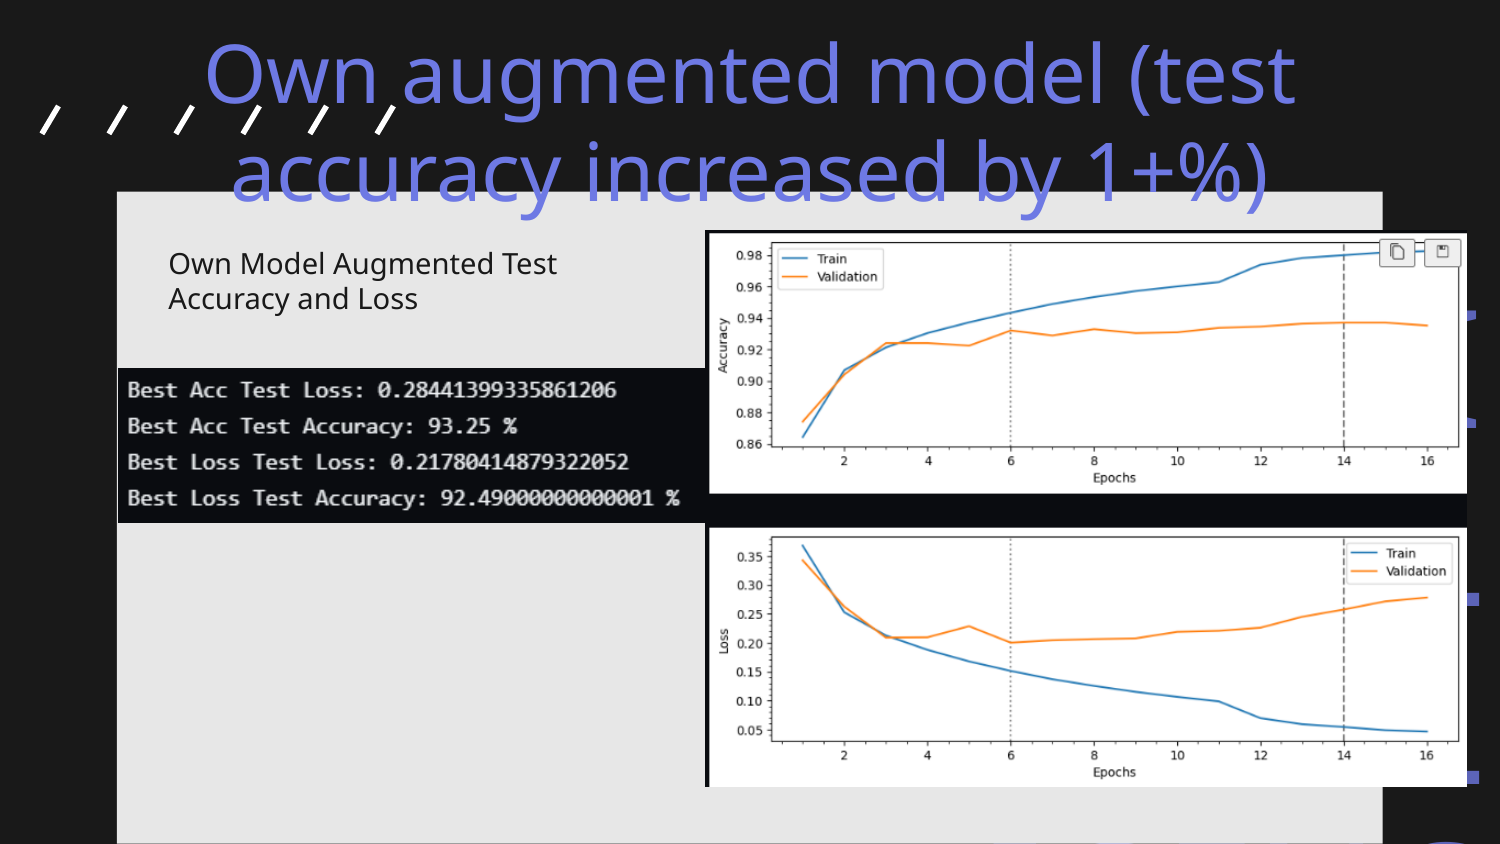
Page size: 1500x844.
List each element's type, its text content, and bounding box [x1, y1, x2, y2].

title Own augmented model (test accuracy increased by 1+%) [118, 72, 1382, 167]
text_box Own Model Augmented Test Accuracy and Loss [153, 230, 633, 330]
picture [117, 229, 1467, 787]
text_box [0, 104, 397, 136]
